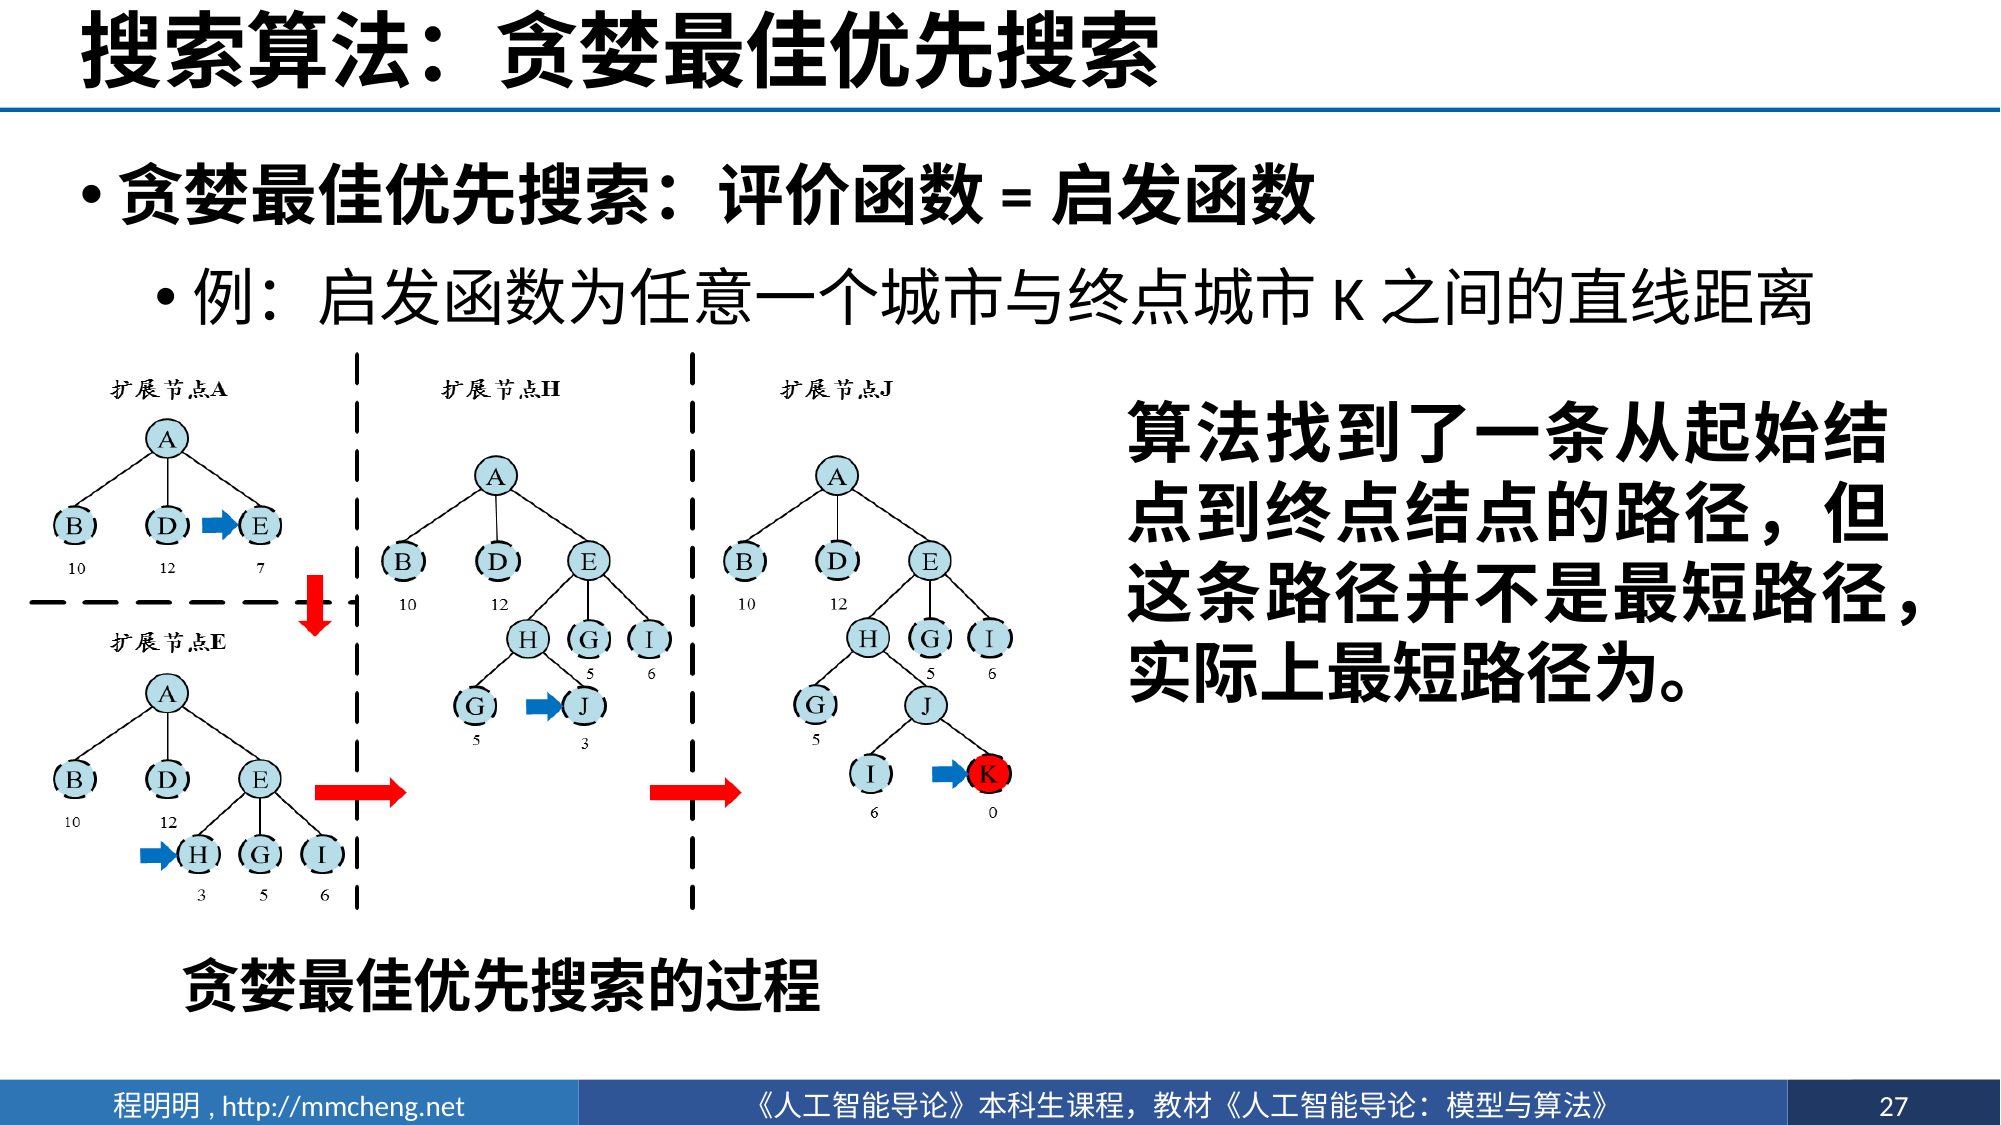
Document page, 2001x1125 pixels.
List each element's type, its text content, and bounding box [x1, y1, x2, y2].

title 搜索算法：贪婪最佳优先搜索 [64, 0, 2000, 110]
text_box 贪婪最佳优先搜索的过程 [94, 933, 908, 1027]
picture [4, 351, 1040, 933]
